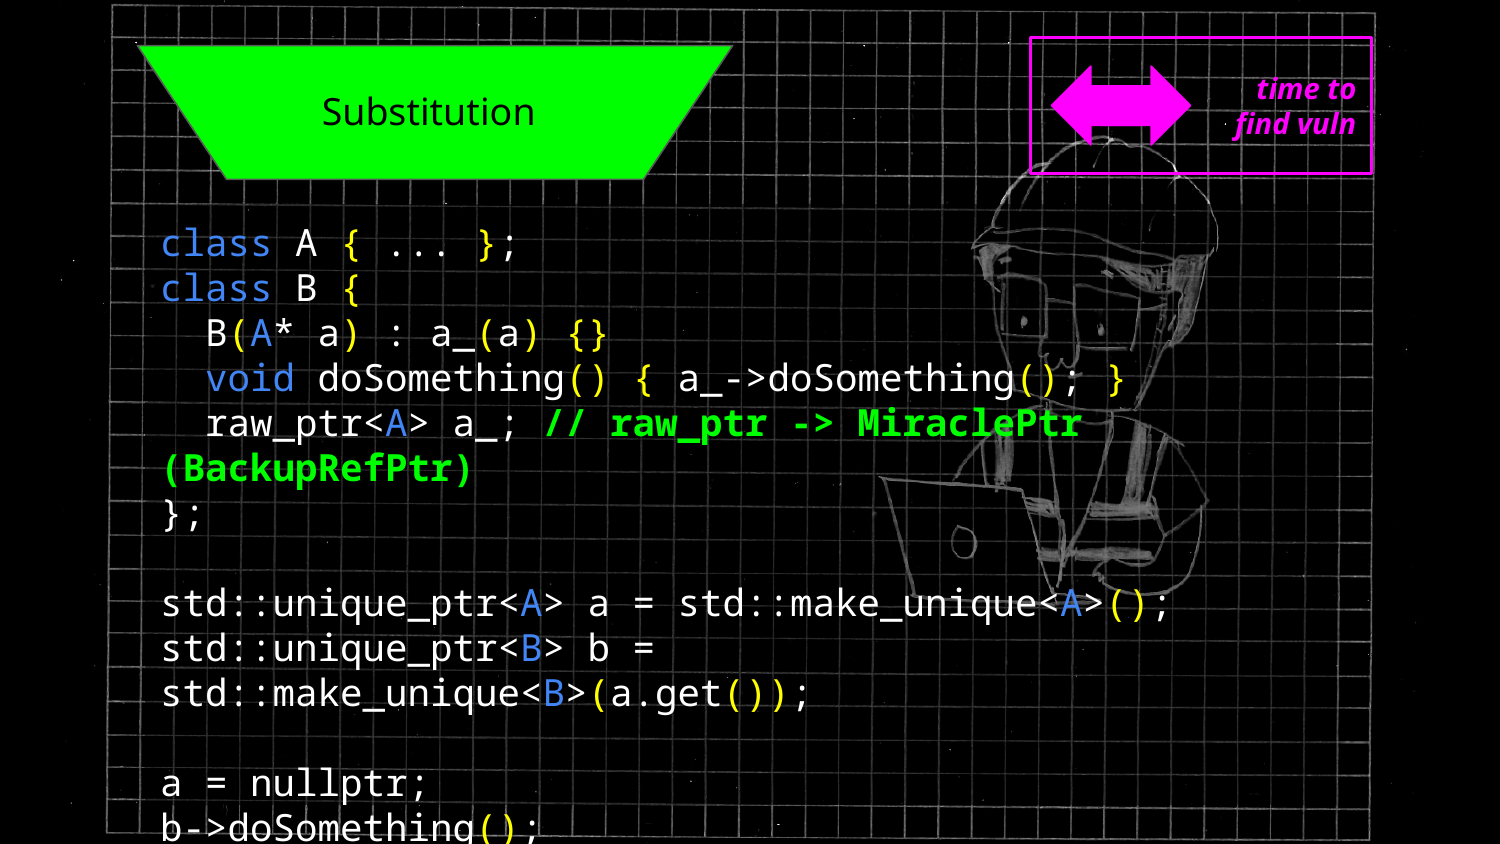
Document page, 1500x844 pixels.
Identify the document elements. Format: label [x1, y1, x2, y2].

text_box [137, 45, 733, 180]
text_box [1030, 37, 1372, 175]
picture [51, 0, 1449, 844]
